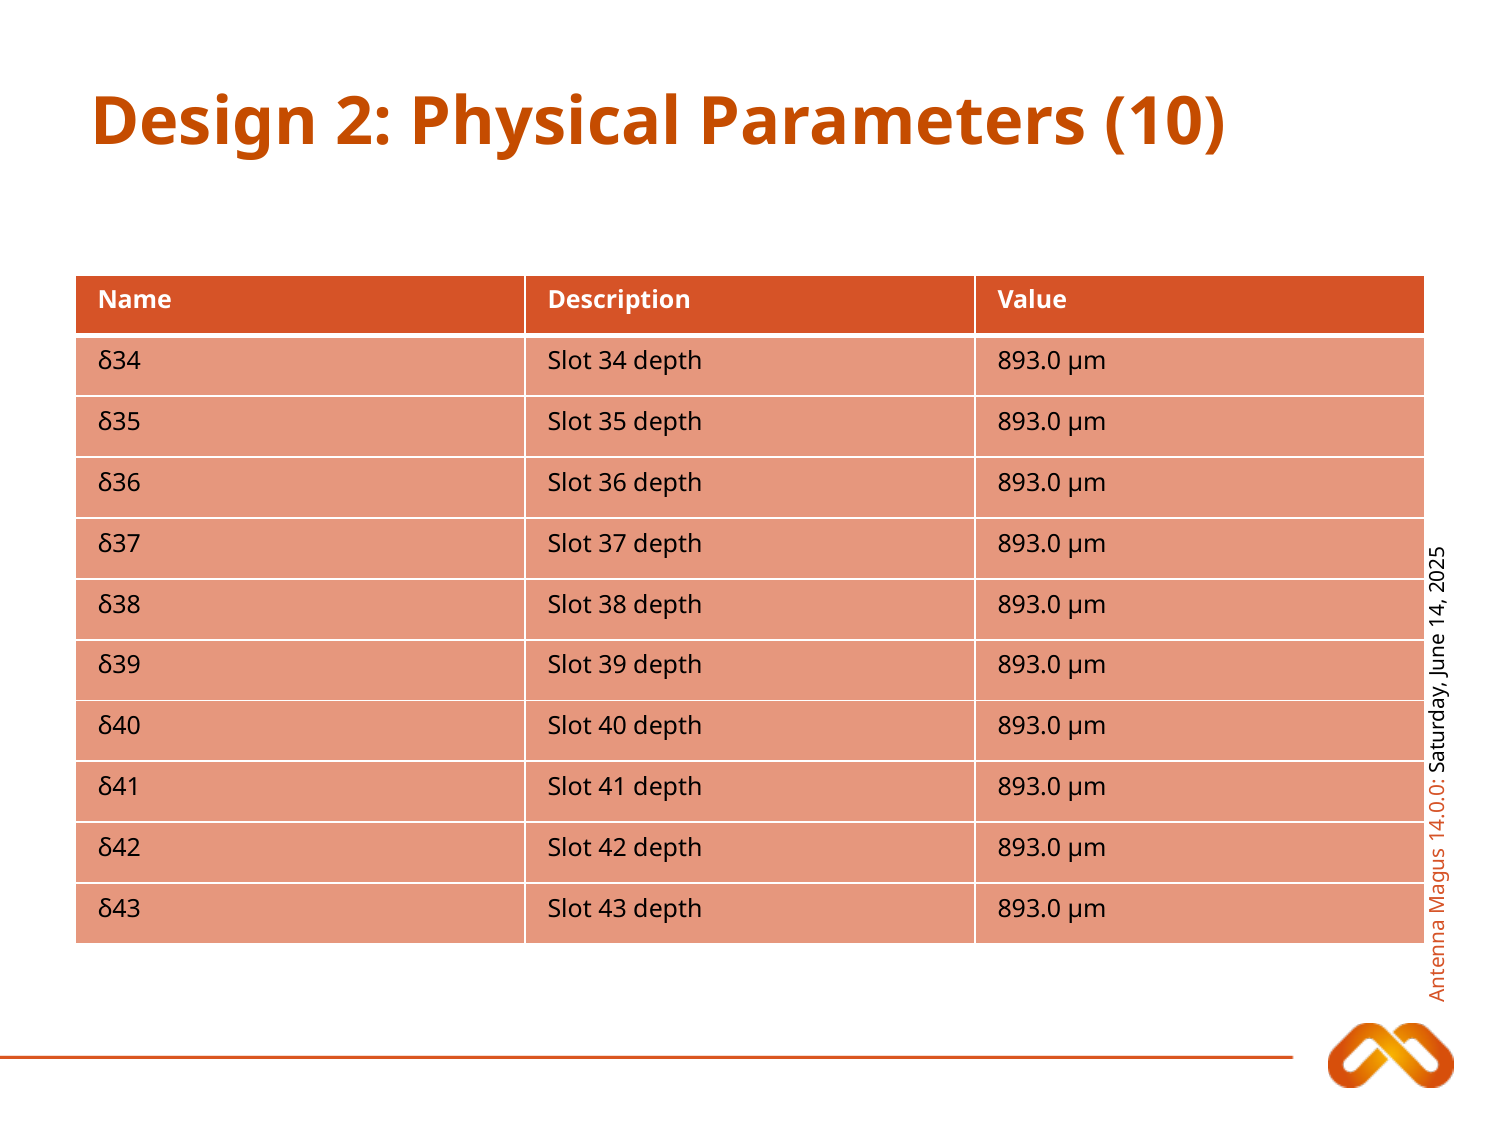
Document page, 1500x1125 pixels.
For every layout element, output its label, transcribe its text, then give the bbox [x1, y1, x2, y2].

table_cell δ34 [76, 338, 524, 395]
table_cell δ38 [76, 580, 524, 639]
table_cell δ42 [76, 823, 524, 882]
table_cell 893.0 μm [976, 397, 1424, 456]
table_cell Slot 43 depth [526, 884, 974, 943]
table_cell δ39 [76, 641, 524, 700]
table_header Description [526, 281, 974, 333]
table_cell Slot 37 depth [526, 519, 974, 578]
table_cell 893.0 μm [976, 641, 1424, 700]
table_cell 893.0 μm [976, 519, 1424, 578]
table_header Value [976, 281, 1424, 333]
table_cell 893.0 μm [976, 762, 1424, 821]
table_cell Slot 40 depth [526, 701, 974, 760]
table_cell 893.0 μm [976, 338, 1424, 395]
table_header Name [76, 281, 524, 333]
table_cell δ41 [76, 762, 524, 821]
table_cell Slot 34 depth [526, 338, 974, 395]
table_cell Slot 41 depth [526, 762, 974, 821]
table_cell δ36 [76, 458, 524, 517]
table_cell δ37 [76, 519, 524, 578]
picture [0, 902, 1294, 1059]
table_cell Slot 35 depth [526, 397, 974, 456]
table_cell Slot 38 depth [526, 580, 974, 639]
text_box [74, 224, 1425, 281]
table_cell δ40 [76, 701, 524, 760]
table_cell 893.0 μm [976, 884, 1424, 943]
table_cell 893.0 μm [976, 701, 1424, 760]
table_cell Slot 39 depth [526, 641, 974, 700]
table_cell δ35 [76, 397, 524, 456]
table_cell 893.0 μm [976, 823, 1424, 882]
table_cell Slot 42 depth [526, 823, 974, 882]
table_cell 893.0 μm [976, 458, 1424, 517]
table_cell Slot 36 depth [526, 458, 974, 517]
table_cell 893.0 μm [976, 580, 1424, 639]
table_cell δ43 [76, 884, 524, 943]
picture [1328, 1023, 1454, 1088]
title Design 2: Physical Parameters (10) [74, 24, 1426, 213]
